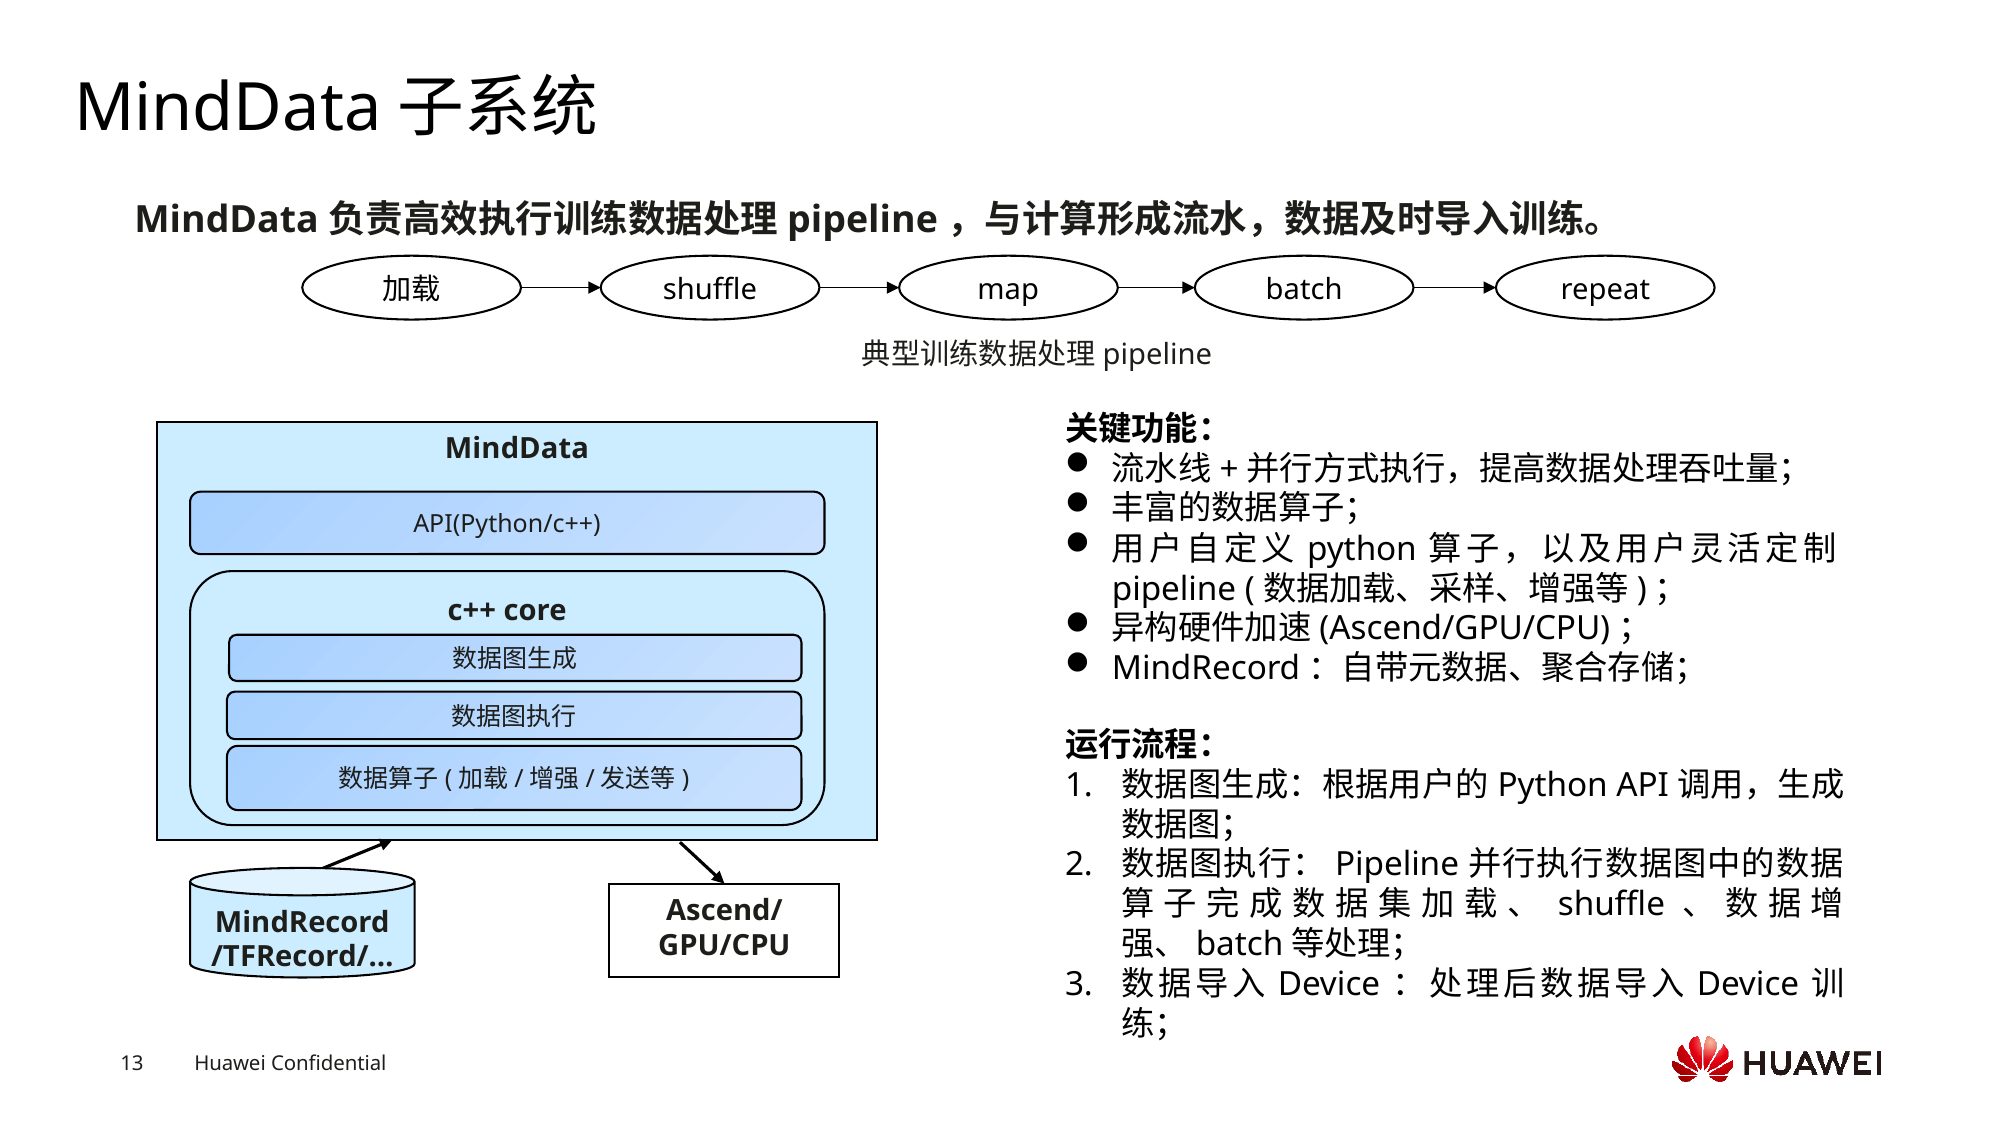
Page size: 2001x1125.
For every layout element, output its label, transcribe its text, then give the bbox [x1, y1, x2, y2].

text_box 运行流程： 数据图生成：根据用户的Python API调用，生成数据图； 数据图执行：Pipeline并行执行数据图中的数据算子完成数据集加载、shuffle、数据增强、batch等处理； 数据导入Device：处理后数据导入Device训练； [1050, 715, 1860, 1028]
title MindData子系统 [74, 73, 1928, 155]
text_box 数据图执行 [225, 690, 803, 741]
text_box API(Python/c++) [189, 490, 826, 556]
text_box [679, 842, 725, 884]
text_box 数据图生成 [227, 633, 803, 683]
text_box MindData负责高效执行训练数据处理pipeline，与计算形成流水，数据及时导入训练。 [119, 187, 1881, 248]
text_box MindData [156, 421, 878, 841]
text_box MindRecord /TFRecord/… [188, 866, 416, 979]
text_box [302, 255, 1715, 320]
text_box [302, 839, 393, 868]
text_box c++ core [189, 570, 826, 827]
text_box Ascend/GPU/CPU [608, 883, 840, 978]
picture [1672, 1036, 1881, 1082]
text_box 数据算子(加载/增强/发送等) [225, 744, 803, 812]
text_box 典型训练数据处理pipeline [847, 327, 1227, 378]
text_box 17世纪 [192, 869, 413, 894]
text_box 关键功能： 流水线+并行方式执行，提高数据处理吞吐量； 丰富的数据算子； 用户自定义python算子，以及用户灵活定制pipeline (数据加载、采样、增强等)； 异构硬件加速(Ascend/GPU/CPU)； MindRecord：自带元数据、聚合存储； [1050, 399, 1860, 699]
